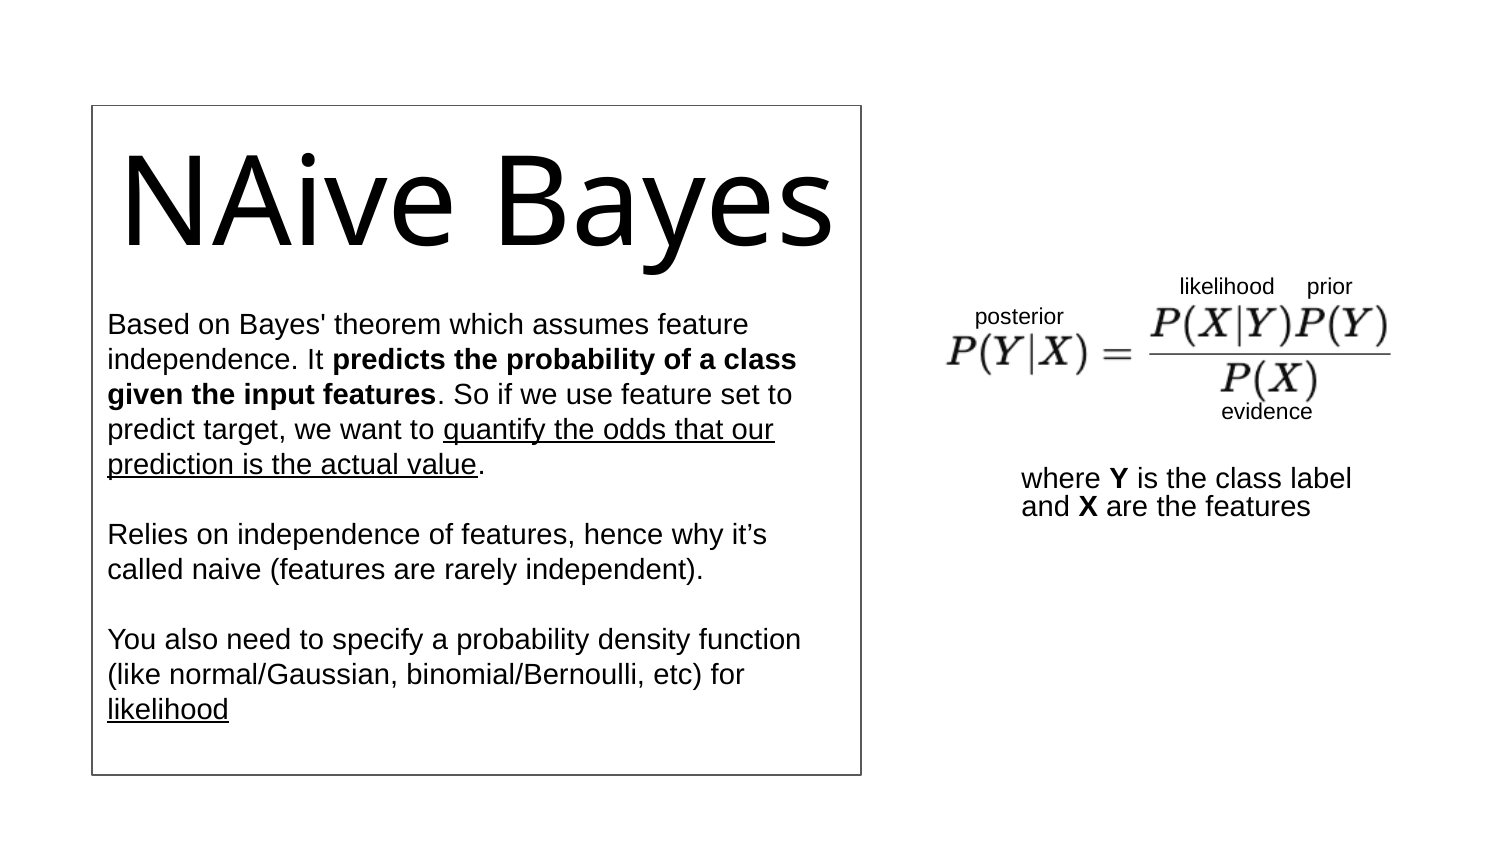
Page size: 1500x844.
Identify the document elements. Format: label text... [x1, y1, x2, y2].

picture [915, 266, 1440, 444]
text_box NAive Bayes Based on Bayes' theorem which assumes feature independence. It predicts the probability of a class given the input features. So if we use feature set to predict target, we want to quantify the odds that our prediction is the actual value. Relies on independence of features, hence why it’s called naive (features are rarely independent). You also need to specify a probability density function (like normal/Gaussian, binomial/Bernoulli, etc) for likelihood [92, 105, 862, 775]
text_box where Y is the class label and X are the features [1006, 451, 1474, 538]
